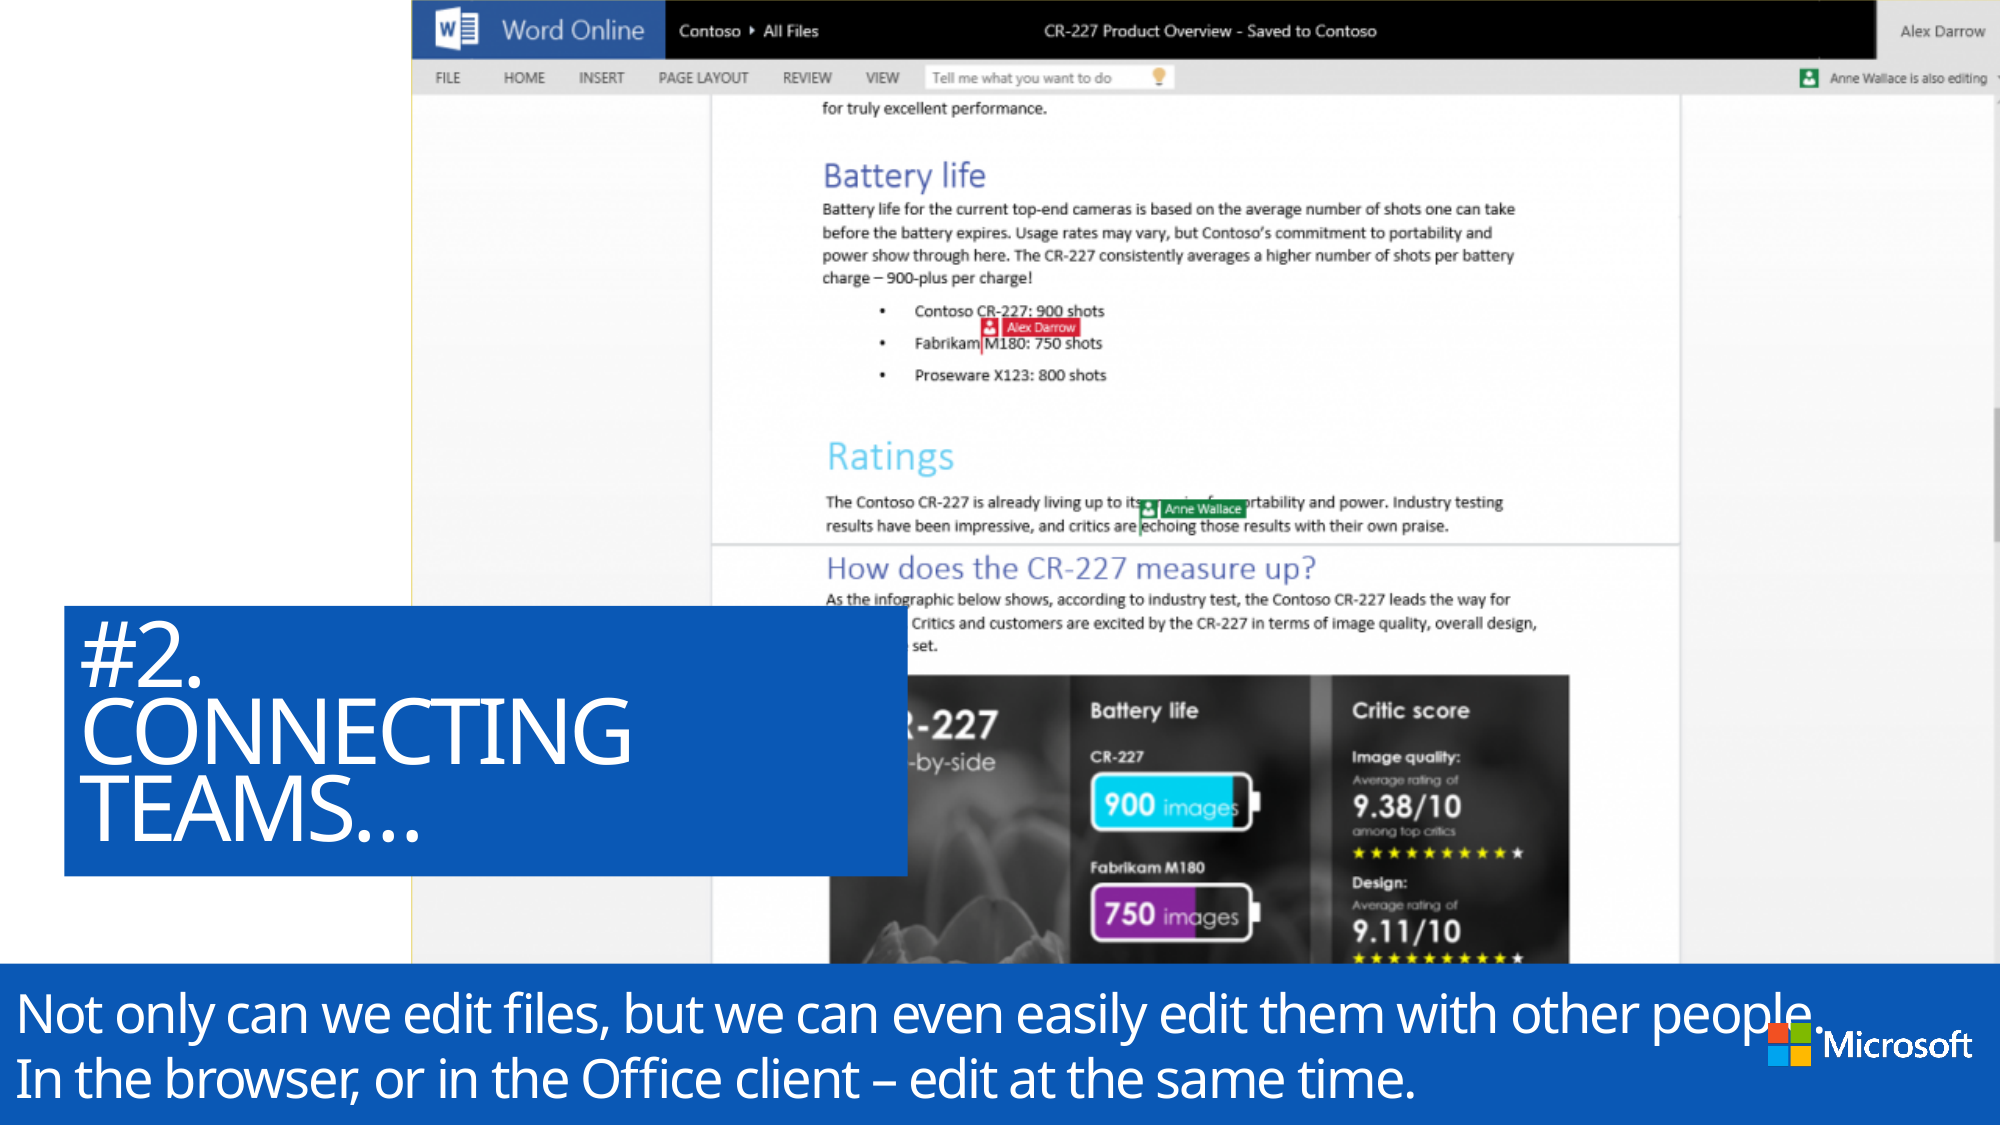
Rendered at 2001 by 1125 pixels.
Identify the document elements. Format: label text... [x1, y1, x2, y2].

title #2. Connecting teams… [64, 605, 405, 877]
list Not only can we edit files, but we can even easily edit them with other people. In the browser, or in the Office client – edit at the same time. [0, 963, 2000, 1125]
picture [410, 0, 2000, 1093]
